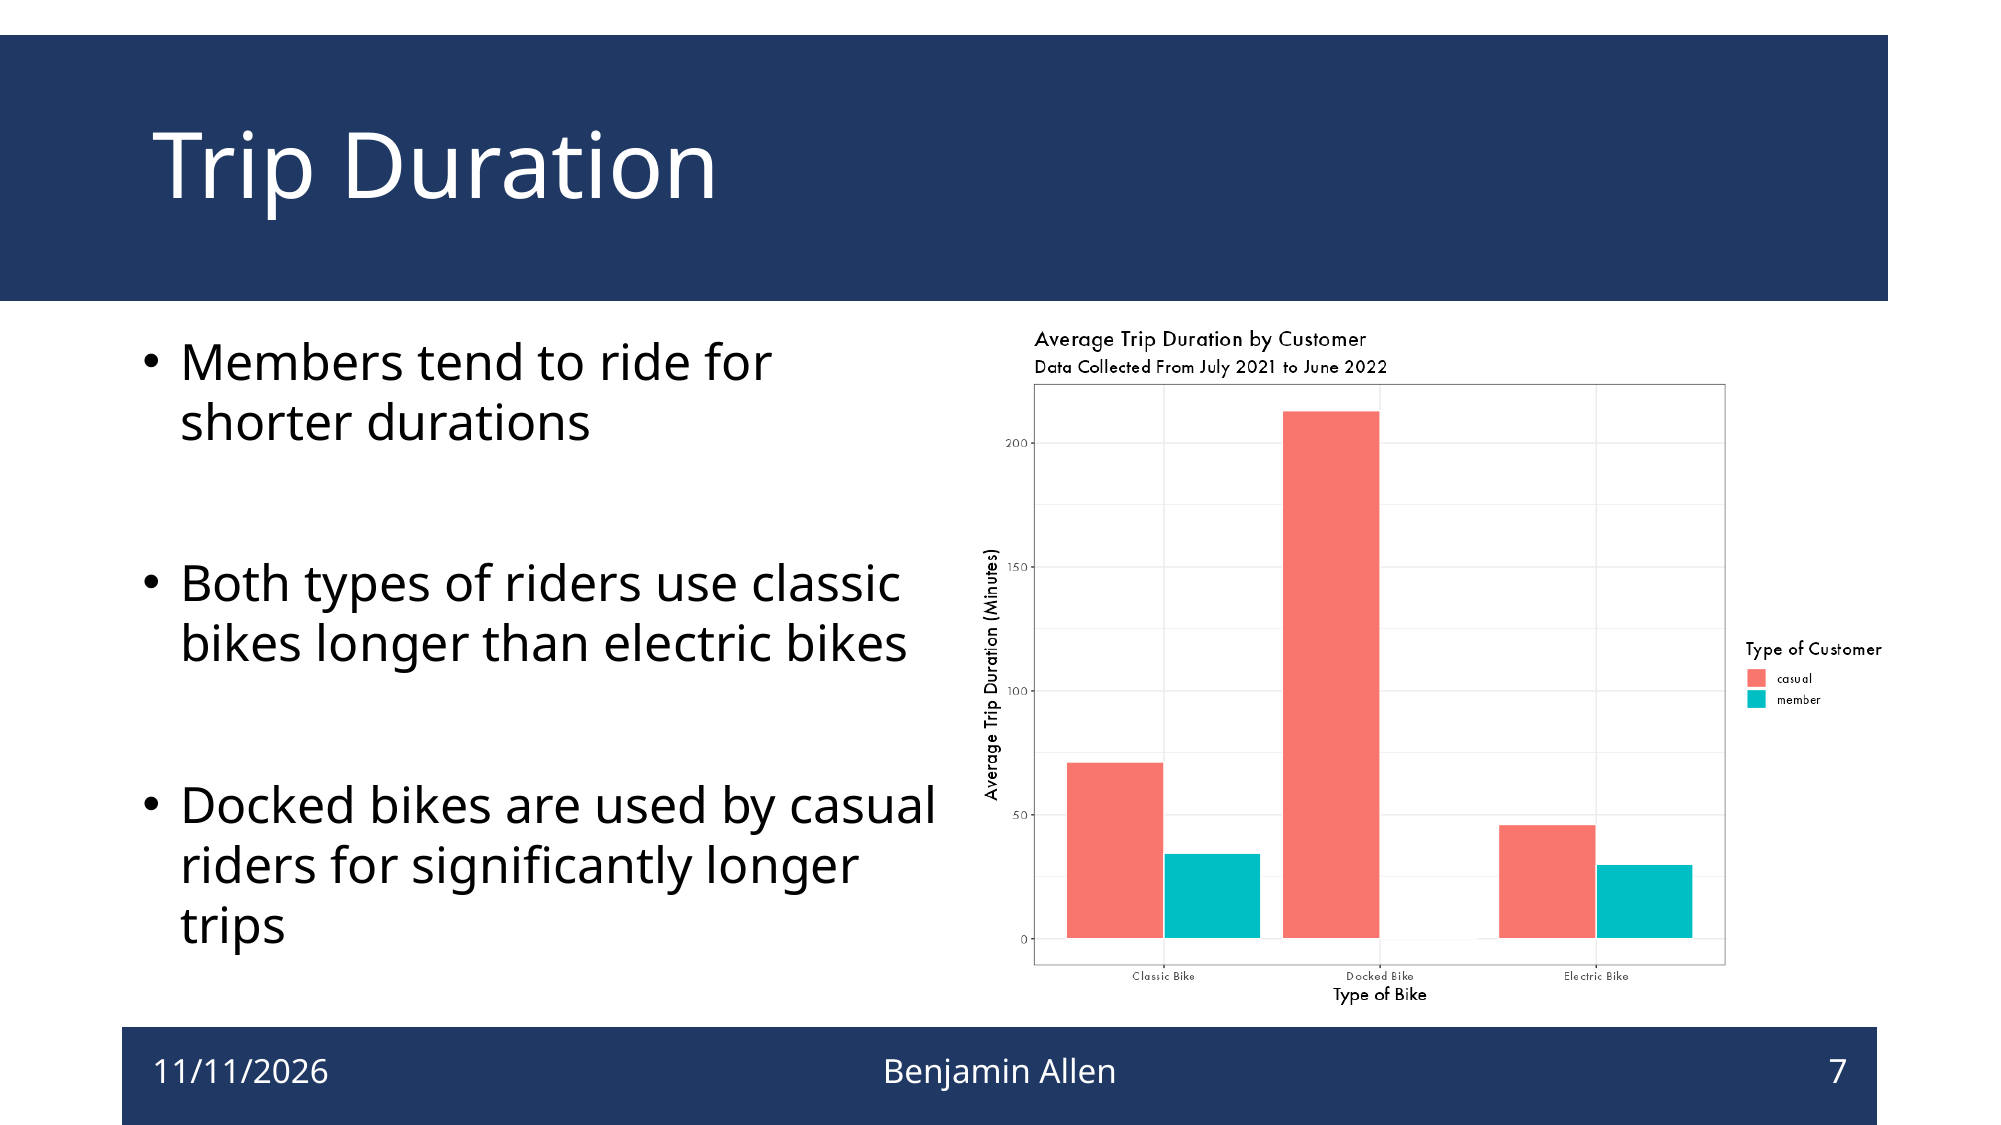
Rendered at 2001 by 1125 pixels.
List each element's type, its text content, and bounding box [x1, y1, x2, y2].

list Members tend to ride for shorter durations Both types of riders use classic bikes longer than electric bikes Docked bikes are used by casual riders for significantly longer trips [105, 322, 956, 1017]
title Trip Duration [137, 59, 1863, 278]
picture [976, 322, 1895, 1011]
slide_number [137, 1042, 588, 1103]
footer Benjamin Allen [662, 1042, 1338, 1103]
slide_number 7 [1412, 1042, 1863, 1103]
